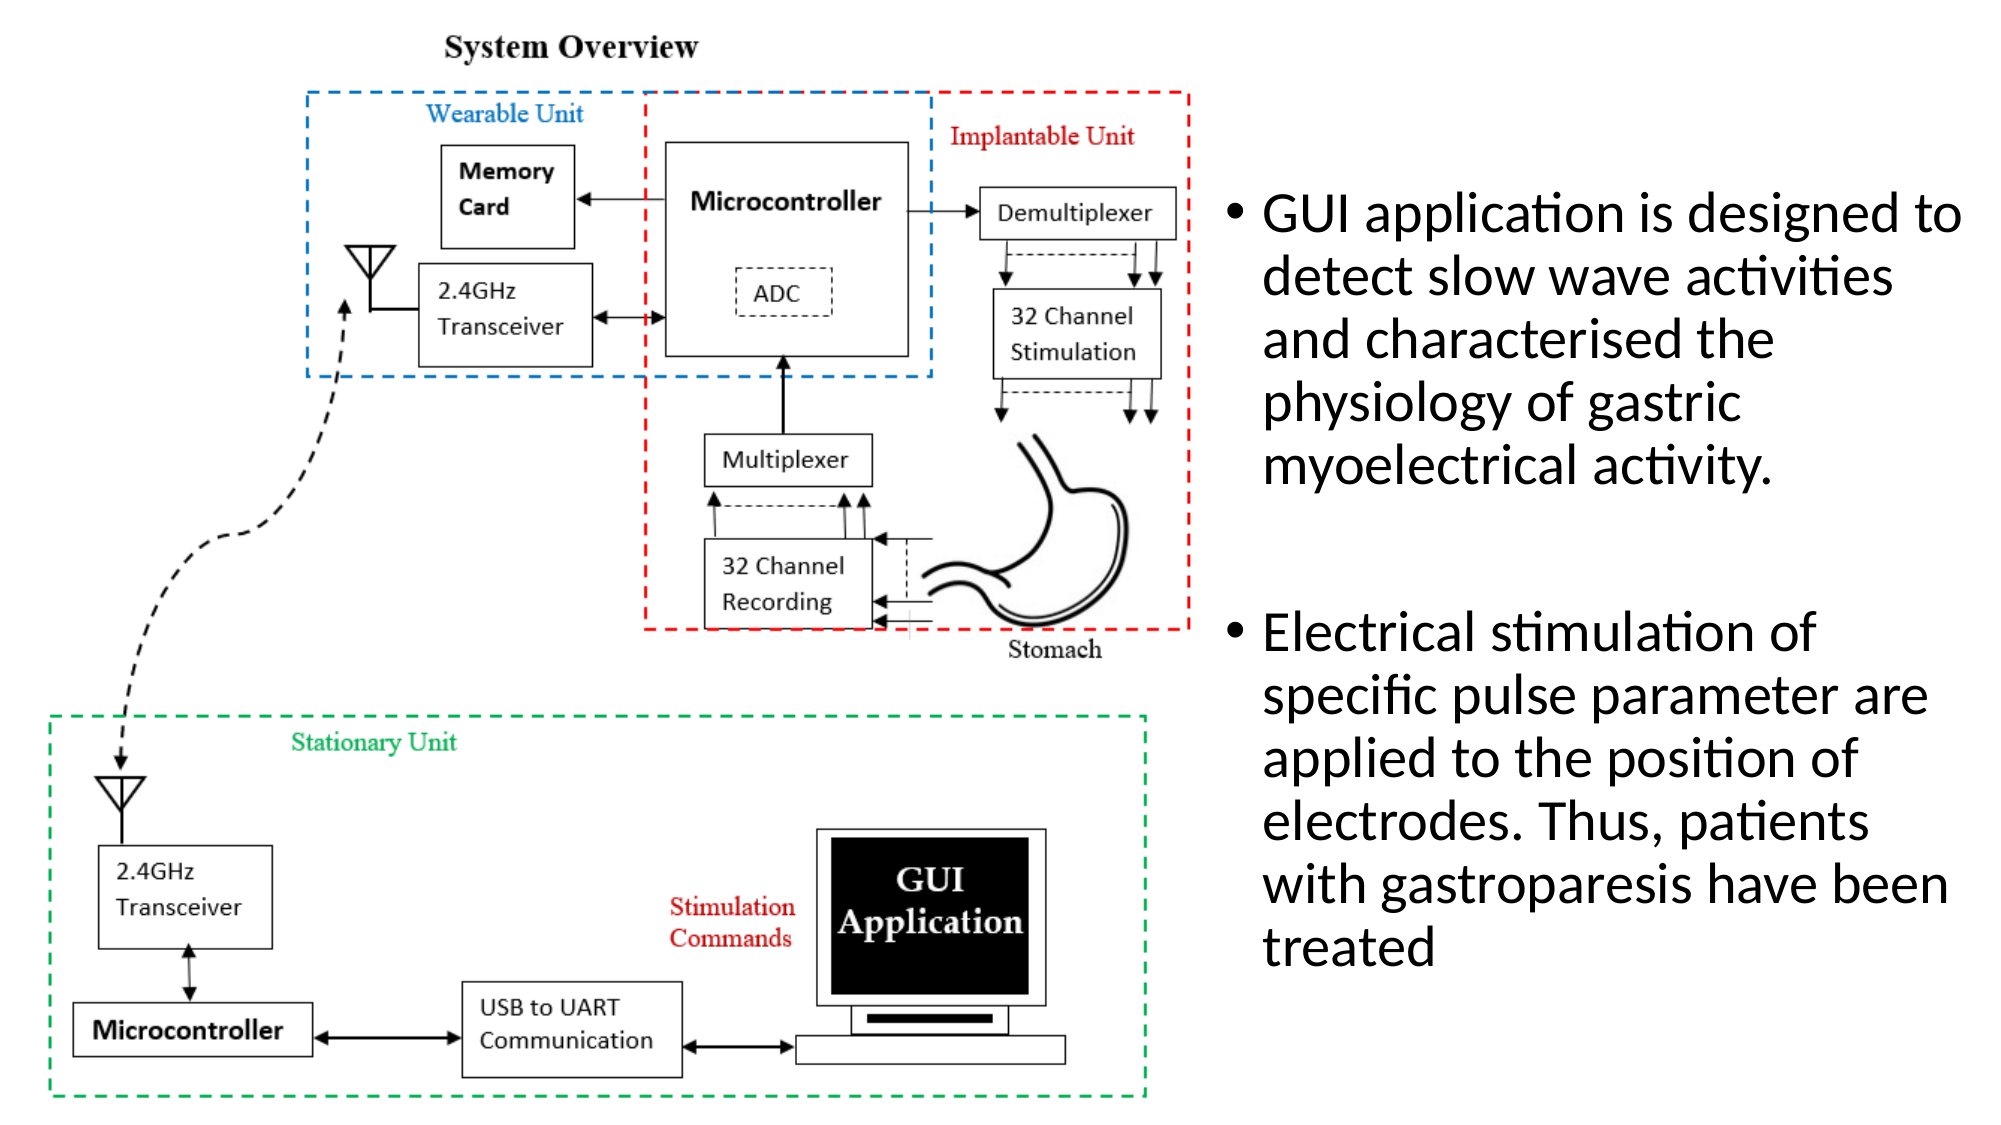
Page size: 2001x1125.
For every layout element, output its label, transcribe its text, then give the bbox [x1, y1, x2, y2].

picture [0, 0, 1211, 1103]
list GUI application is designed to detect slow wave activities and characterised the physiology of gastric myoelectrical activity. Electrical stimulation of specific pulse parameter are applied to the position of electrodes. Thus, patients with gastroparesis have been treated [1210, 0, 2000, 1125]
